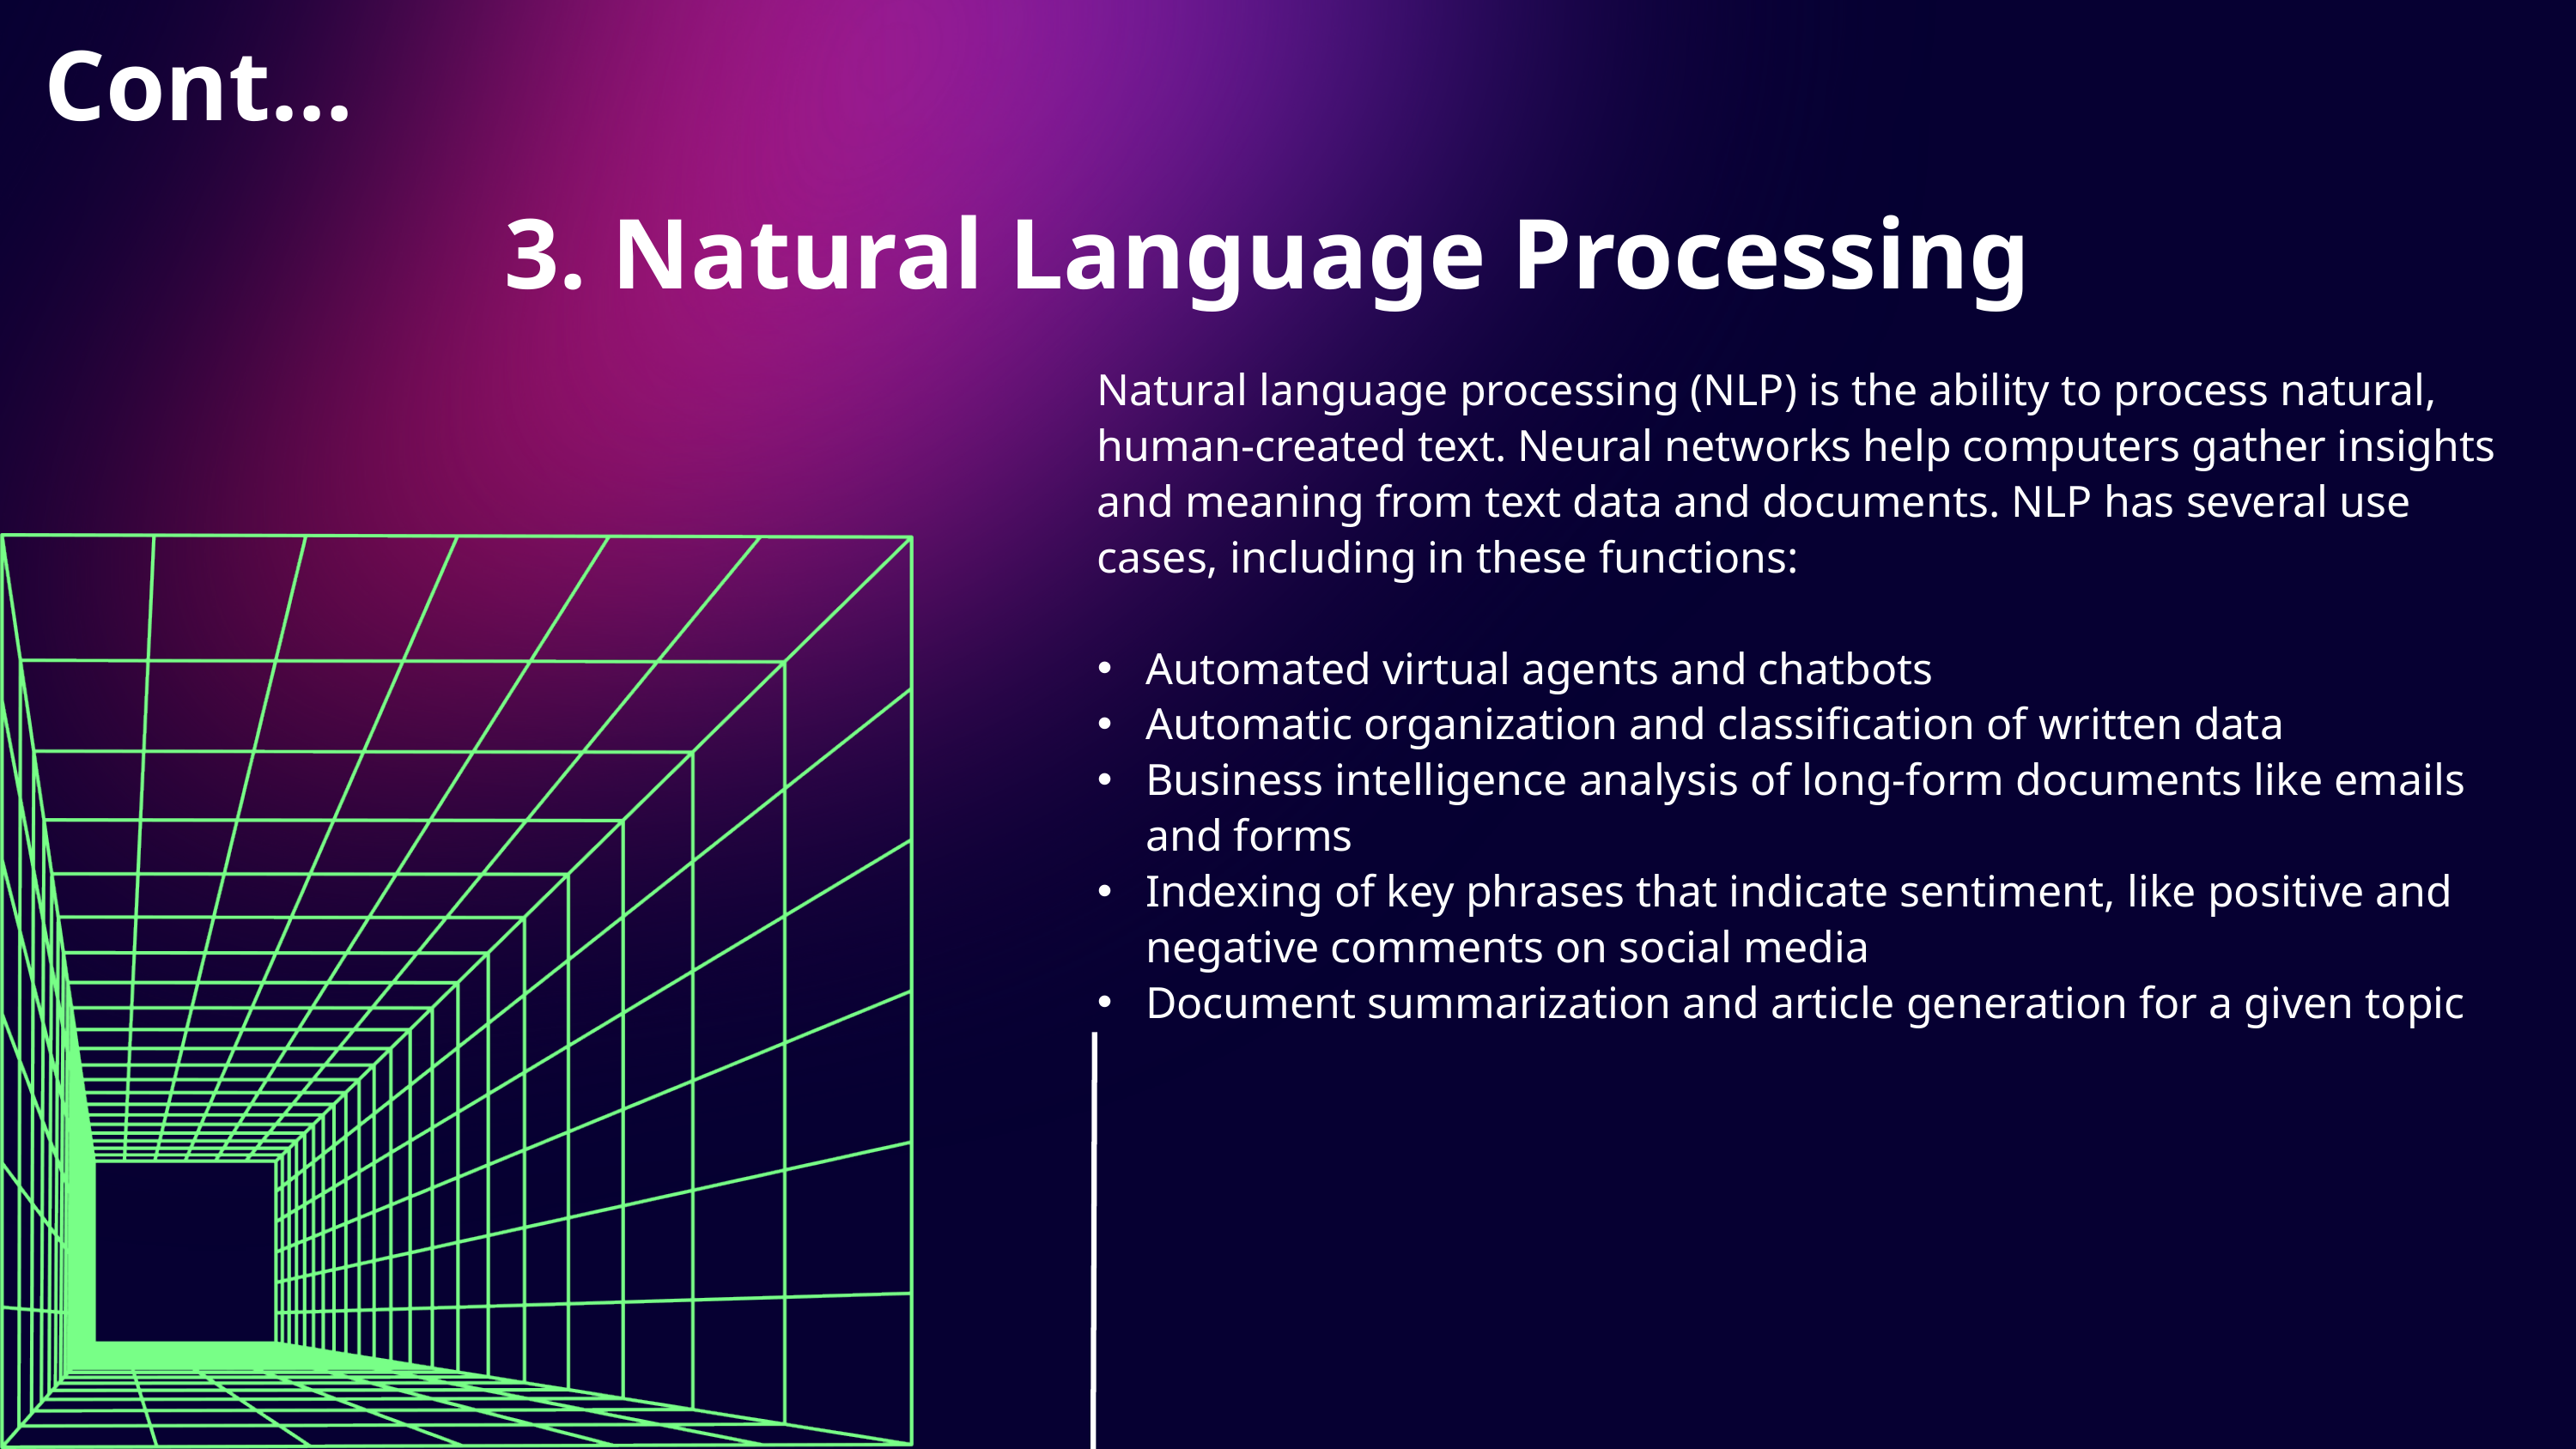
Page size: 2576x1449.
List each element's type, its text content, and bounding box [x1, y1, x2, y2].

text_box 3. Natural Language Processing [504, 256, 2447, 308]
text_box Cont… [44, 88, 2532, 140]
text_box [0, 533, 914, 1449]
text_box [0, 0, 1941, 1251]
text_box Natural language processing (NLP) is the ability to process natural, human-created text. Neural networks help computers gather insights and meaning from text data and documents. NLP has several use cases, including in these functions: Automated virtual agents and chatbots Automatic organization and classification of written data Business intelligence analysis of long-form documents like emails and forms Indexing of key phrases that indicate sentiment, like positive and negative comments on social media Document summarization and article generation for a given topic [1097, 358, 2530, 1028]
